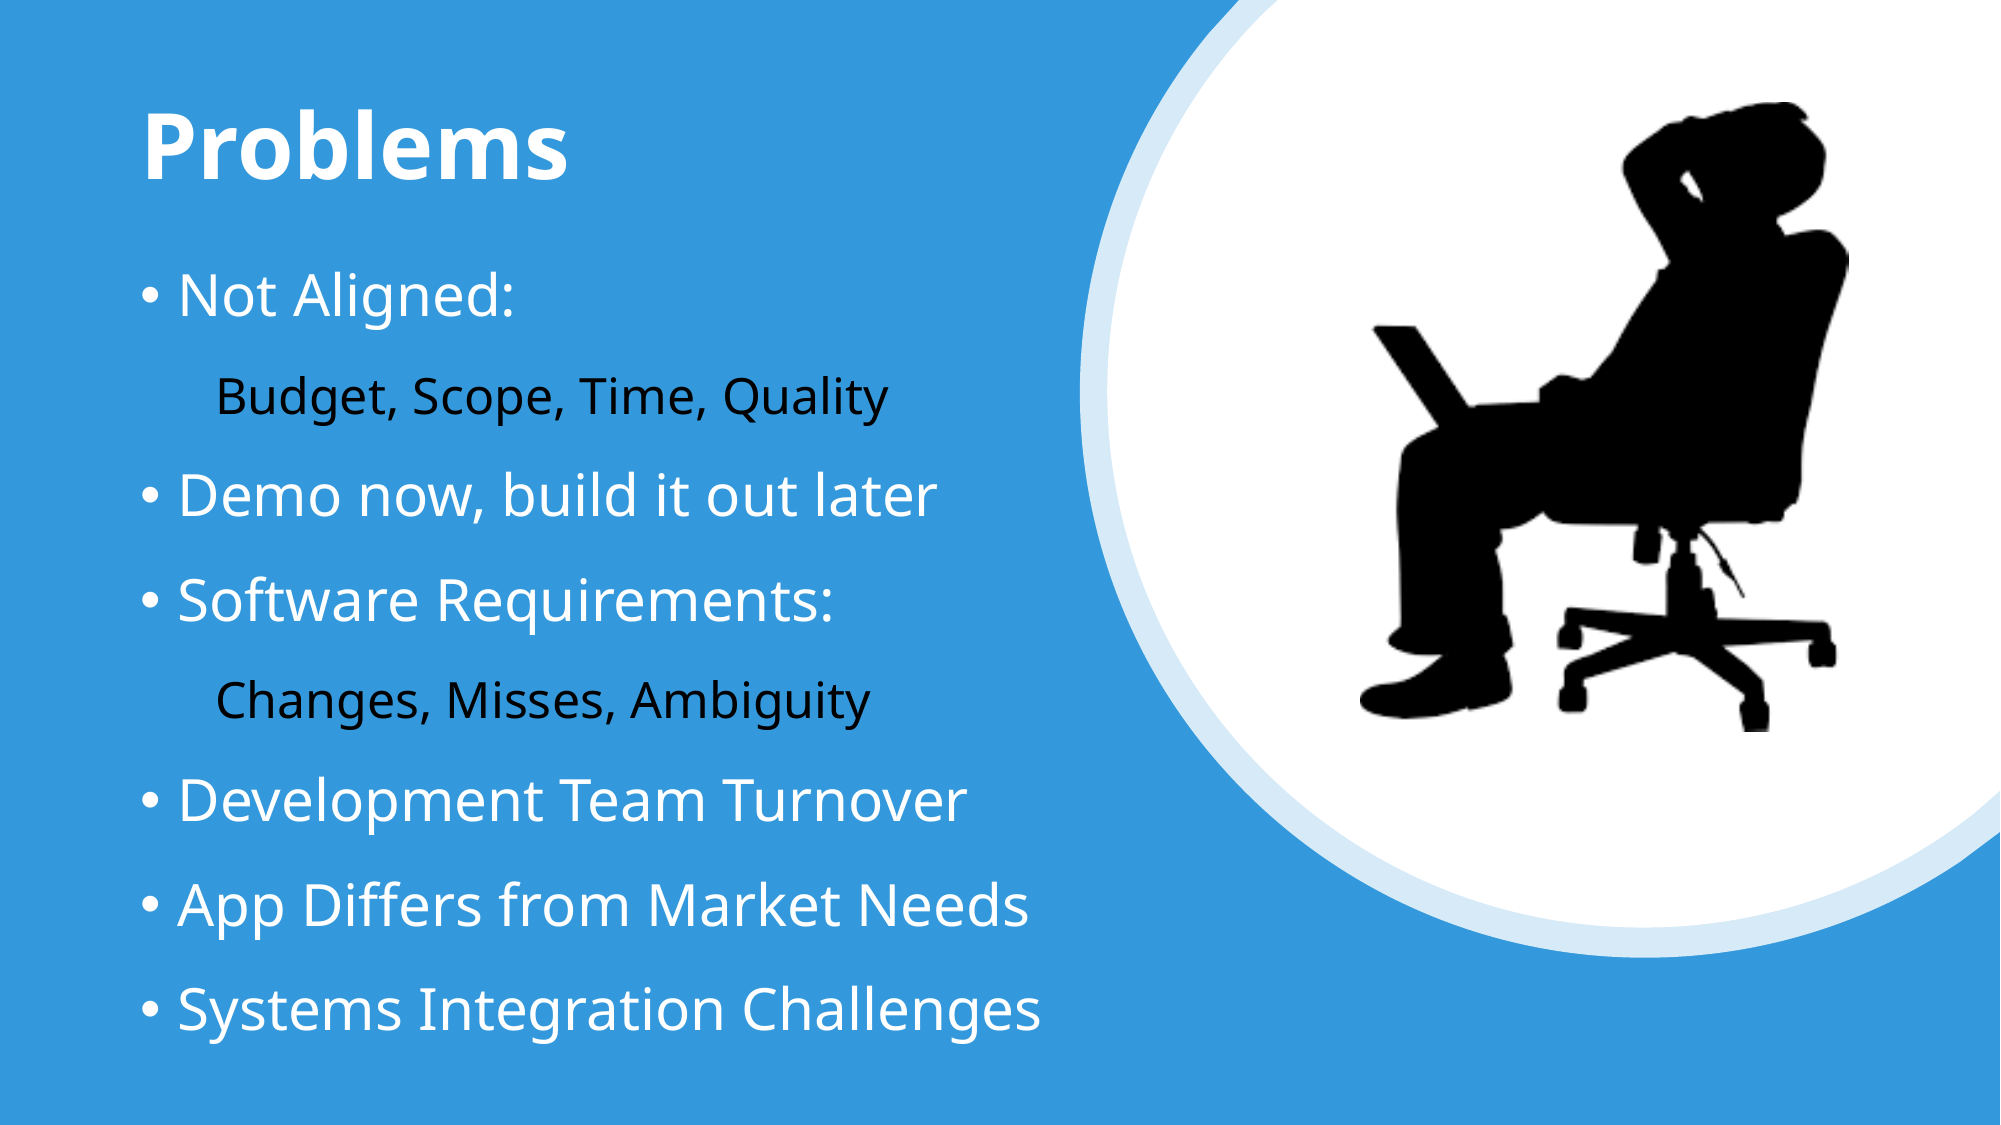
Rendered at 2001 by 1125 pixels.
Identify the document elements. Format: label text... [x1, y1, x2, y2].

list Not Aligned: Budget, Scope, Time, Quality Demo now, build it out later Software Requirements: Changes, Misses, Ambiguity Development Team Turnover App Differs from Market Needs Systems Integration Challenges [125, 258, 1272, 1106]
picture [1360, 102, 1849, 732]
title Problems [125, 41, 997, 258]
text_box [1106, 0, 2000, 929]
text_box [1078, 0, 2000, 959]
